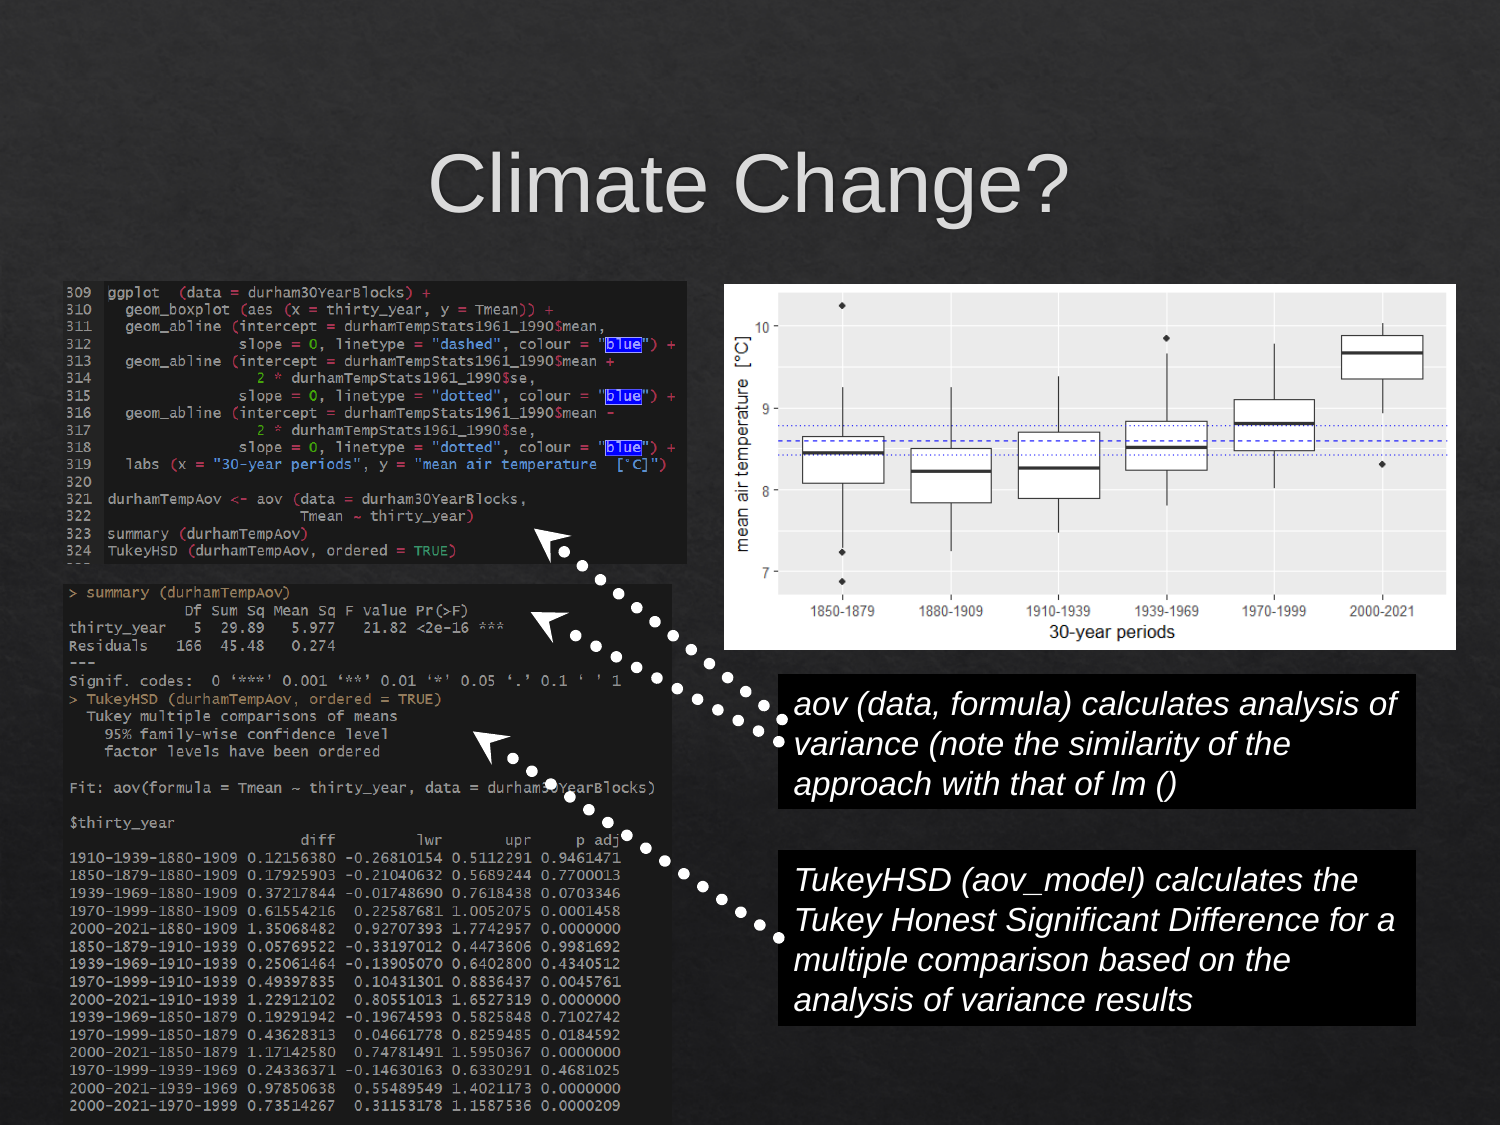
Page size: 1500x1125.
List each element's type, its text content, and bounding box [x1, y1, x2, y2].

picture [724, 284, 1456, 650]
picture [63, 281, 687, 565]
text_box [533, 528, 783, 611]
picture [63, 584, 672, 1125]
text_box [472, 731, 780, 940]
text_box TukeyHSD (aov_model) calculates the Tukey Honest Significant Difference for a multiple comparison based on the analysis of variance results [778, 850, 1416, 1026]
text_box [530, 611, 780, 729]
text_box aov (data, formula) calculates analysis of variance (note the similarity of the approach with that of lm () [786, 674, 1416, 809]
title Climate Change? [112, 99, 1387, 260]
